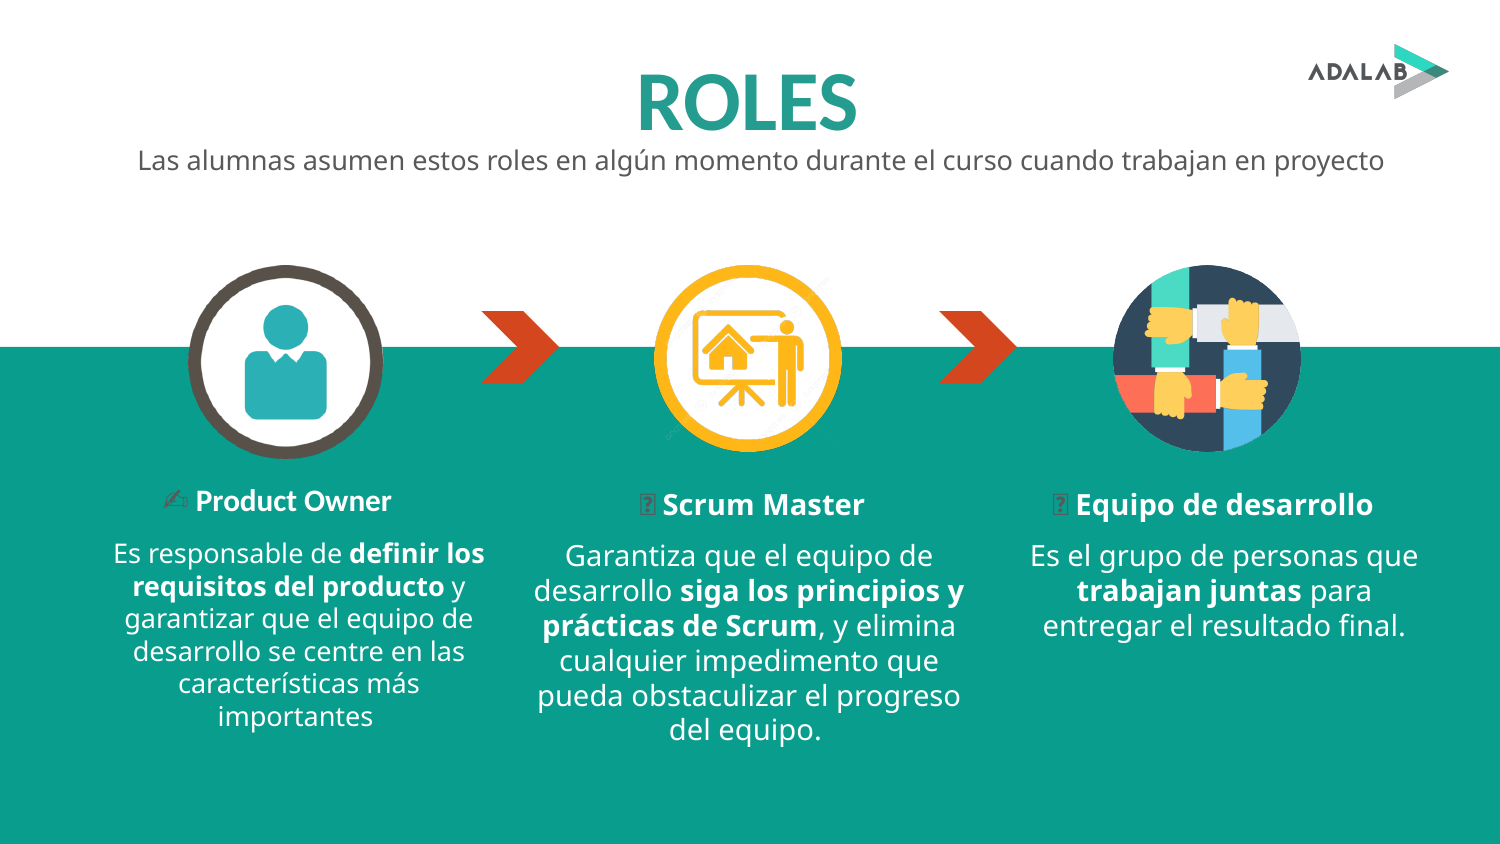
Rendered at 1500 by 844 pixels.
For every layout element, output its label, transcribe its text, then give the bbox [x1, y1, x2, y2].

picture [1113, 265, 1301, 453]
list Las alumnas asumen estos roles en algún momento durante el curso cuando trabajan en proyecto [63, 143, 1402, 212]
picture [188, 265, 383, 460]
title ✍️​ Product Owner [70, 480, 477, 536]
title 💡 Scrum Master [546, 484, 953, 536]
title ROLES [316, 44, 1179, 90]
list Garantiza que el equipo de desarrollo siga los principios y prácticas de Scrum, y elimina cualquier impedimento que pueda obstaculizar el progreso del equipo. [528, 536, 970, 720]
picture [654, 265, 842, 453]
list Es el grupo de personas que trabajan juntas para entregar el resultado final. [1021, 536, 1428, 720]
picture [1308, 44, 1449, 99]
list Es responsable de definir los requisitos del producto y garantizar que el equipo de desarrollo se centre en las características más importantes [47, 536, 495, 772]
title 🎉 Equipo de desarrollo [1010, 484, 1417, 567]
